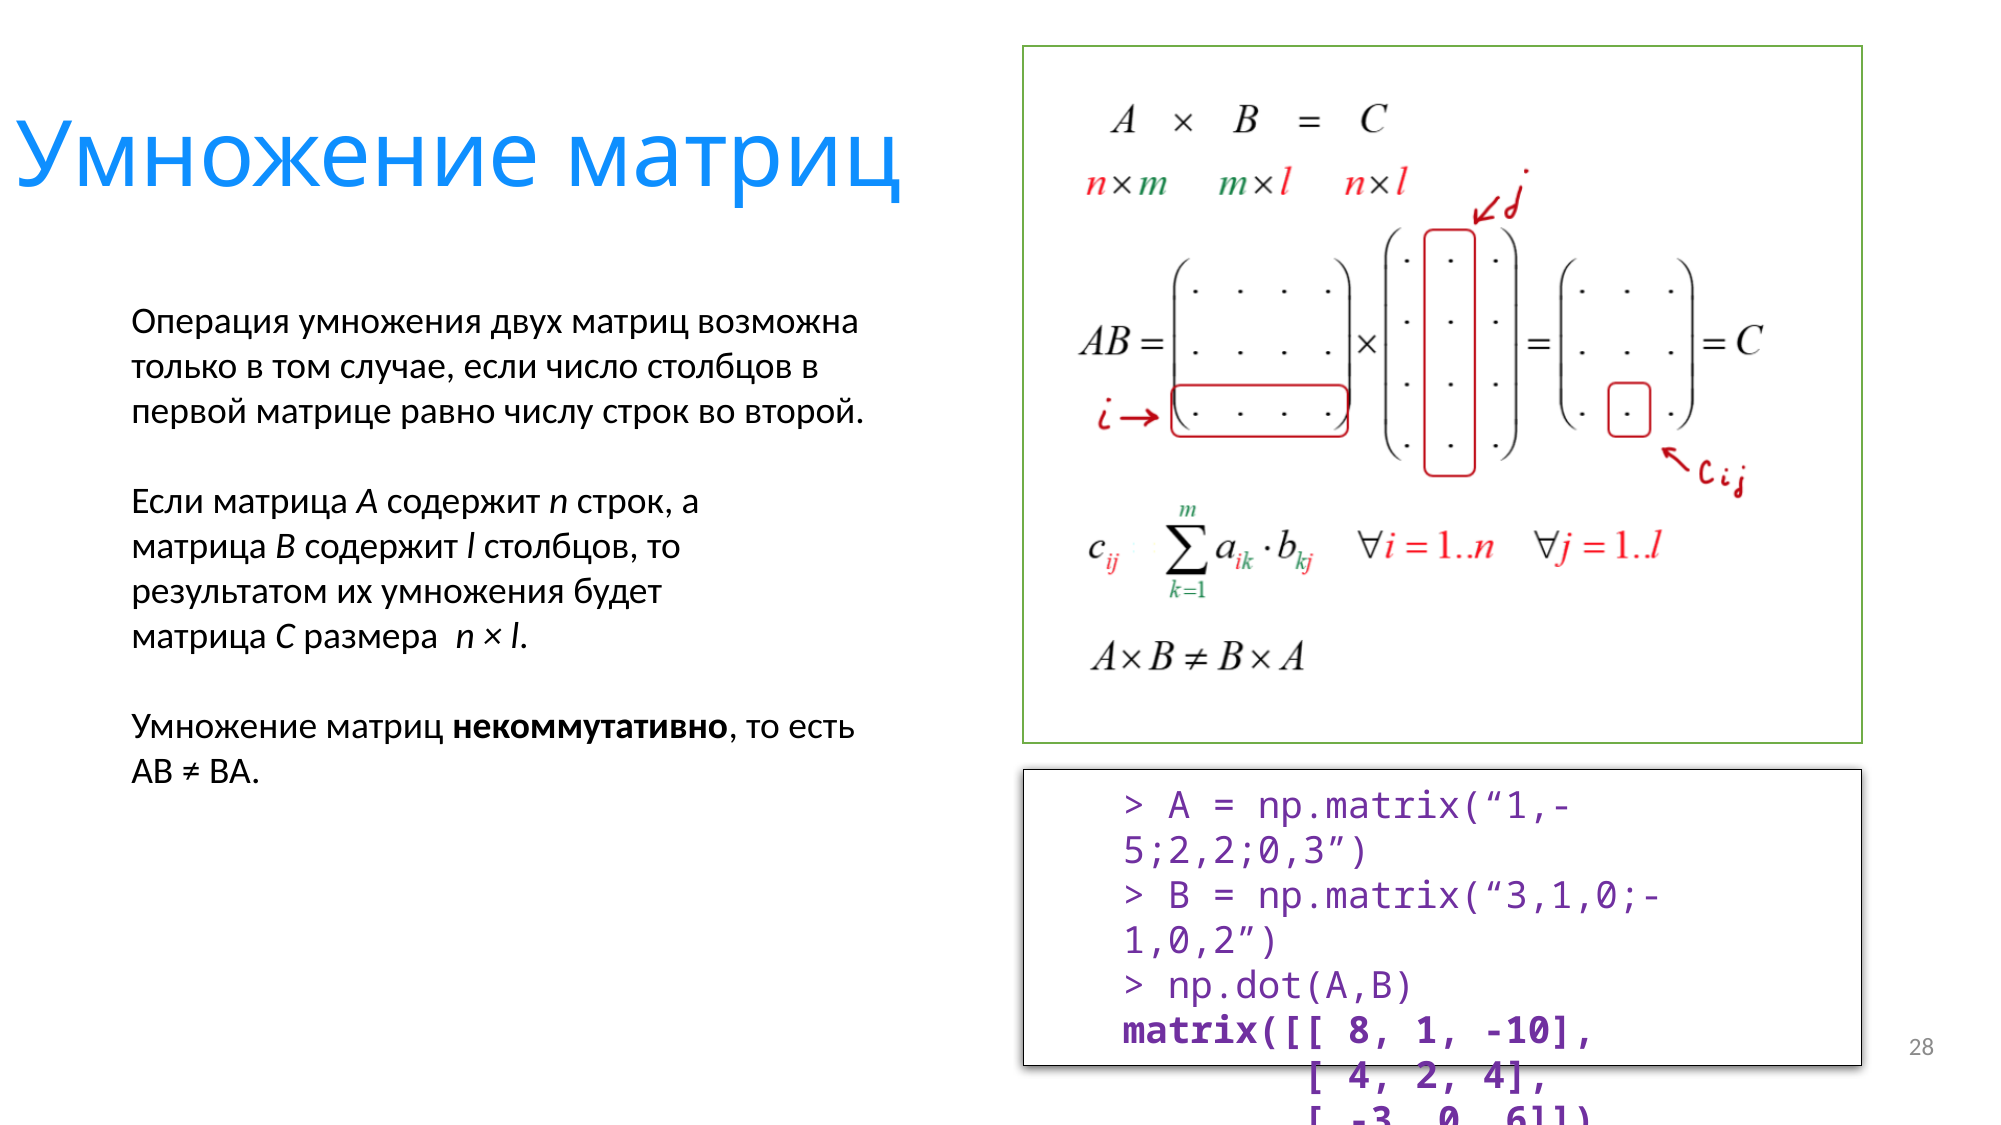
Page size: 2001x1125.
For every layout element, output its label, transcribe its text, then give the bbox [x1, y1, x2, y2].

title Умножение матриц [0, 0, 1625, 313]
text_box [1023, 769, 1862, 1066]
text_box Операция умножения двух матриц возможна только в том случае, если число столбцов в первой матрице равно числу строк во второй. Если матрица A содержит n строк, а матрица B содержит l столбцов, то результатом их умножения будет матрица С размера n × l. Умножение матриц некоммутативно, то есть AB ≠ BA. [116, 288, 884, 799]
slide_number 28 [1861, 1005, 1950, 1085]
text_box [1022, 45, 1863, 744]
picture [1065, 76, 1833, 714]
text_box > A = np.matrix(“1,-5;2,2;0,3”) > B = np.matrix(“3,1,0;-1,0,2”) > np.dot(A,B) matrix([[ 8, 1, -10], [ 4, 2, 4], [ -3, 0, 6]]) [1108, 773, 1818, 1125]
